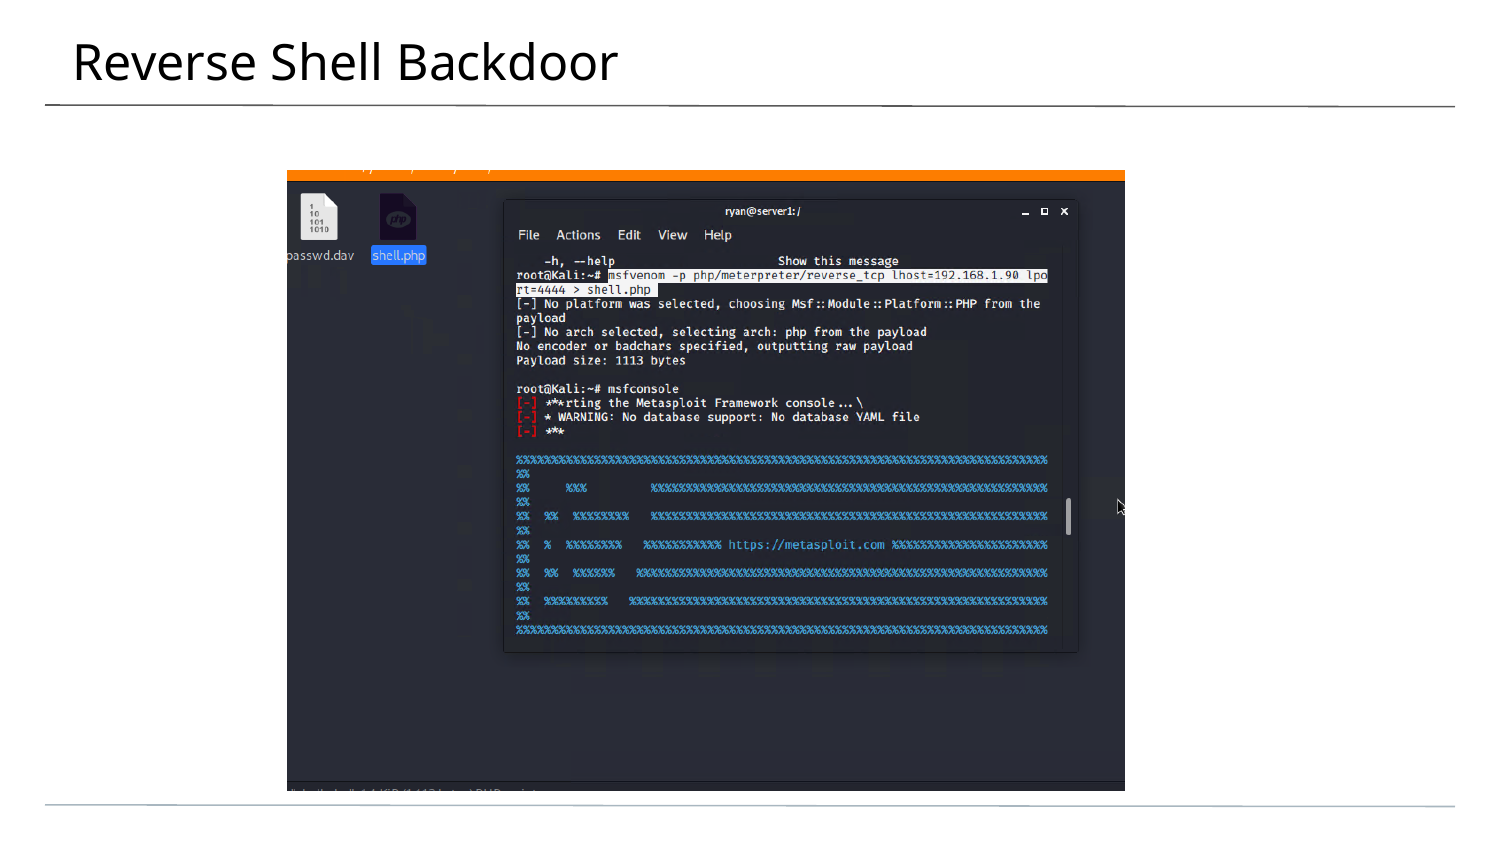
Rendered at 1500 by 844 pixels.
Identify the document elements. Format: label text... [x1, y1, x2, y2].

title Reverse Shell Backdoor [0, 0, 1500, 88]
picture [286, 170, 1125, 792]
